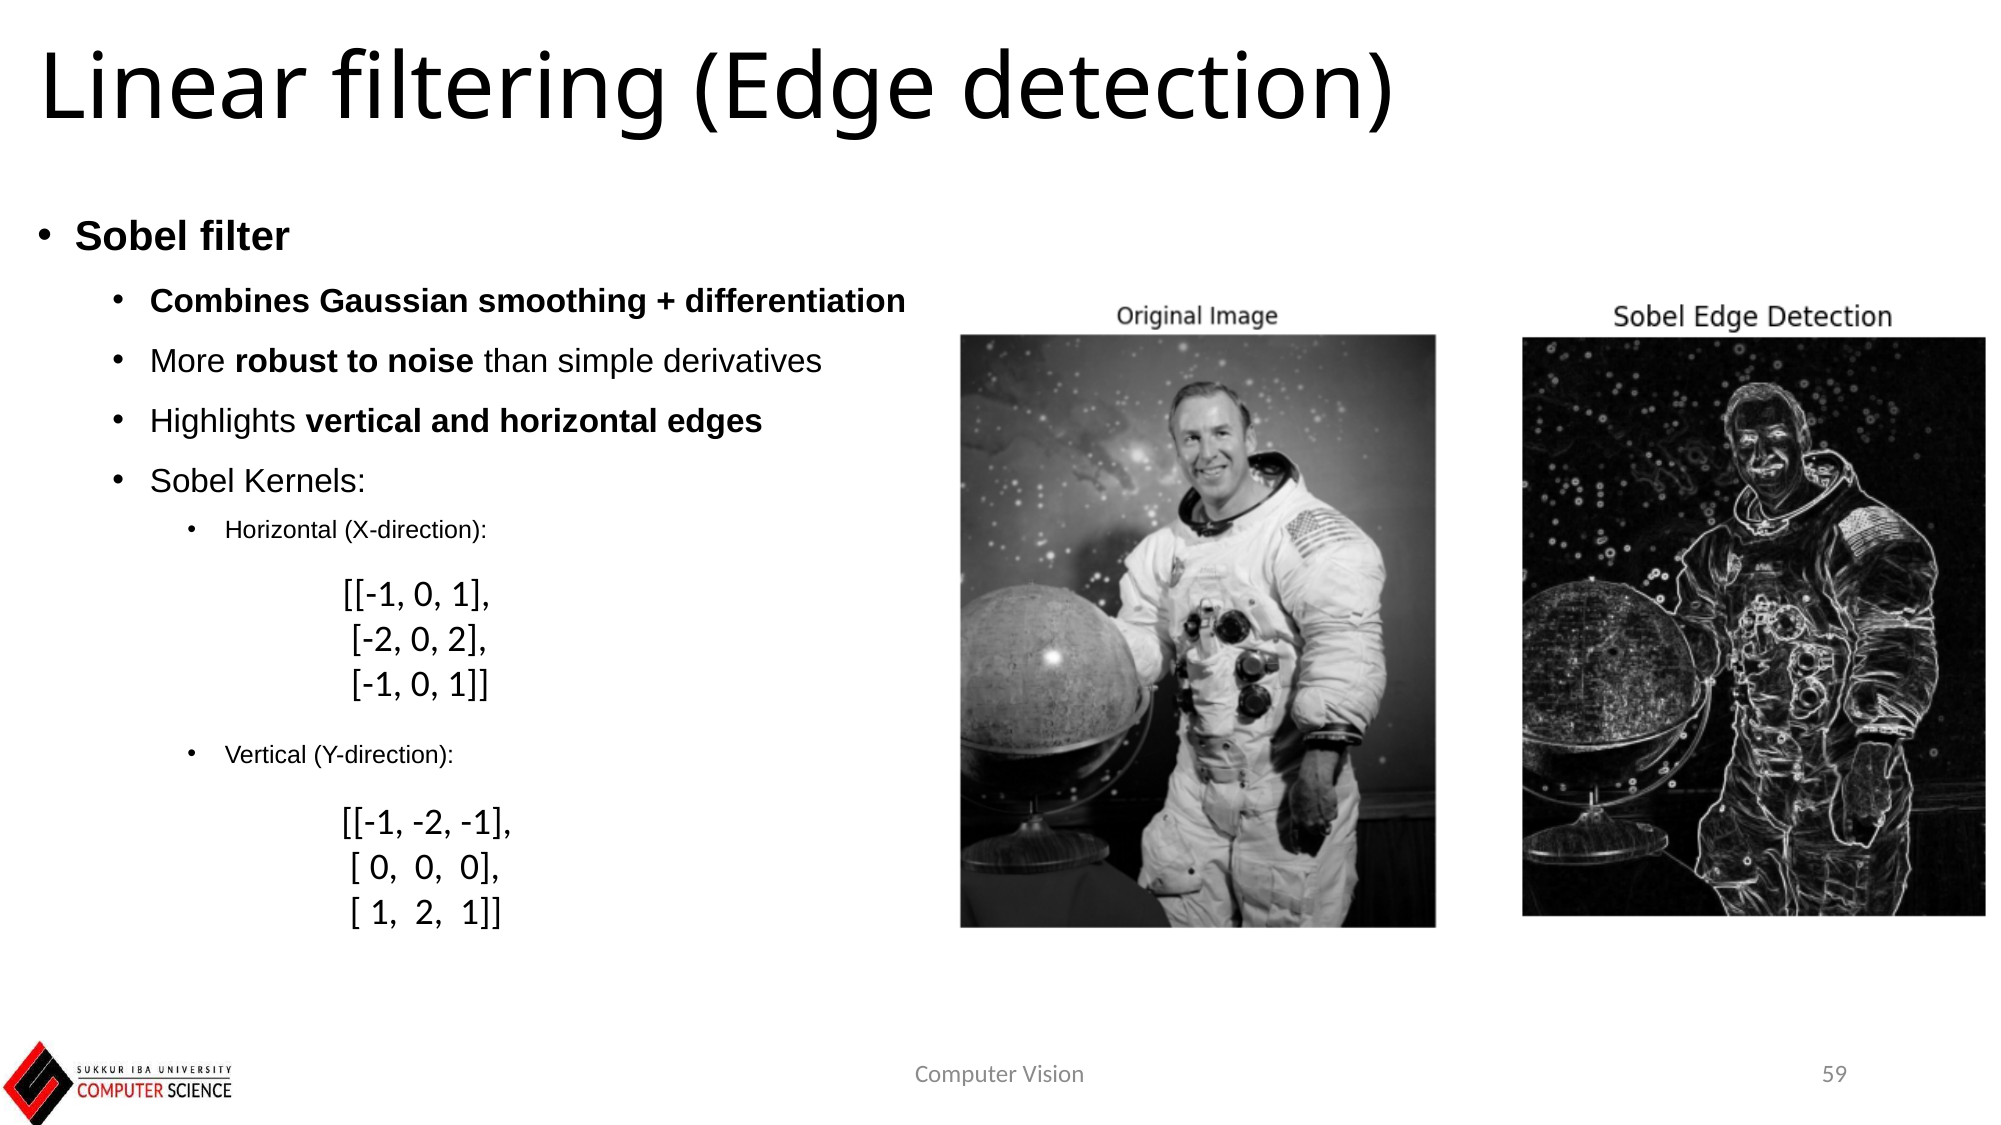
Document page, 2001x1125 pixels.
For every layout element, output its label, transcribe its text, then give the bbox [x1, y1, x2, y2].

text_box [[-1, -2, -1], [ 0, 0, 0], [ 1, 2, 1]] [326, 789, 547, 940]
footer Computer Vision [662, 1042, 1338, 1103]
picture [1, 1040, 233, 1125]
slide_number 59 [1412, 1042, 1863, 1103]
text_box Sobel filter Combines Gaussian smoothing + differentiation More robust to noise than simple derivatives Highlights vertical and horizontal edges Sobel Kernels: Horizontal (X-direction): Vertical (Y-direction): [22, 176, 1274, 776]
picture [949, 292, 1440, 932]
text_box [[-1, 0, 1], [-2, 0, 2], [-1, 0, 1]] [327, 561, 547, 711]
title Linear filtering (Edge detection) [0, 0, 2000, 178]
picture [1507, 289, 2000, 932]
